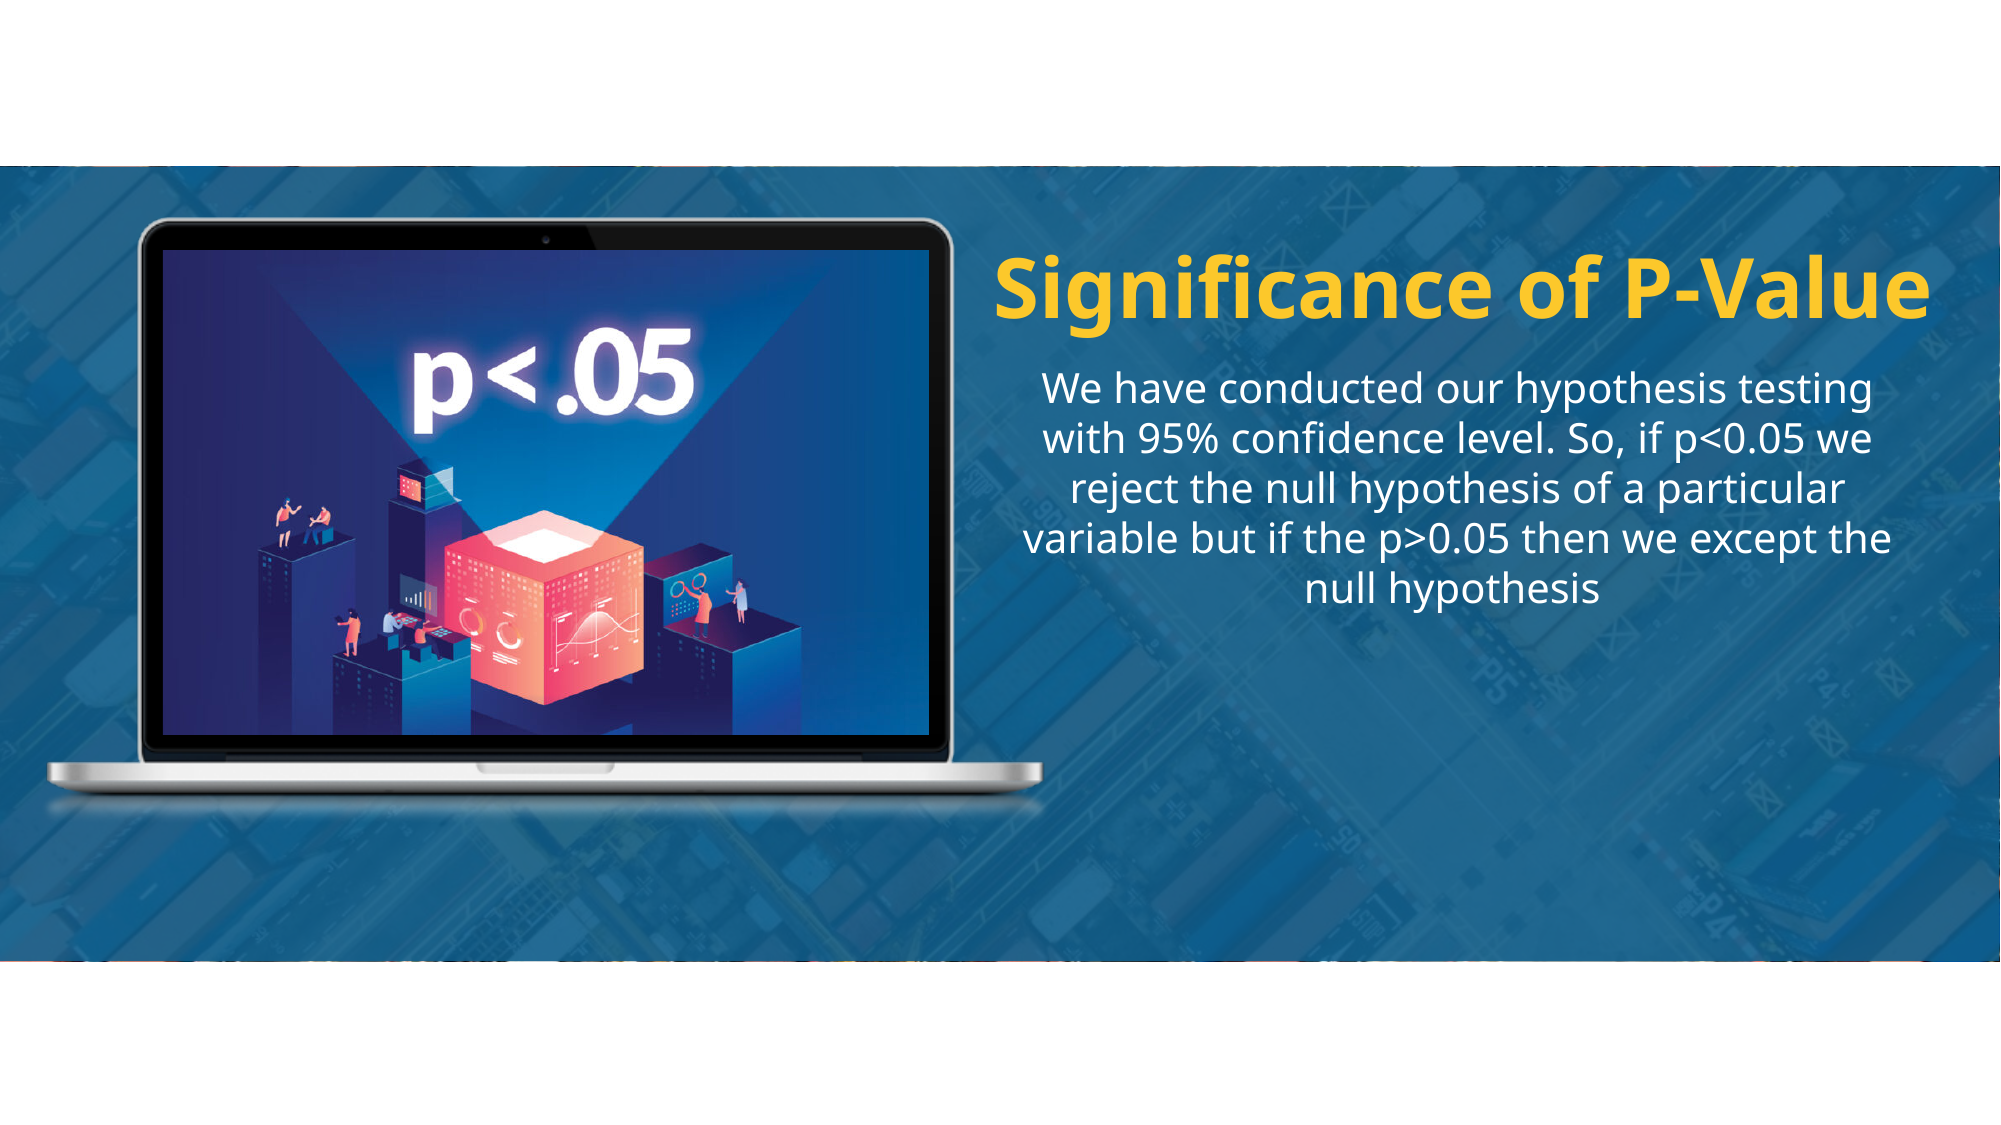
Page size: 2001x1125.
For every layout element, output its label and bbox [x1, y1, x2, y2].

picture [0, 166, 2000, 962]
